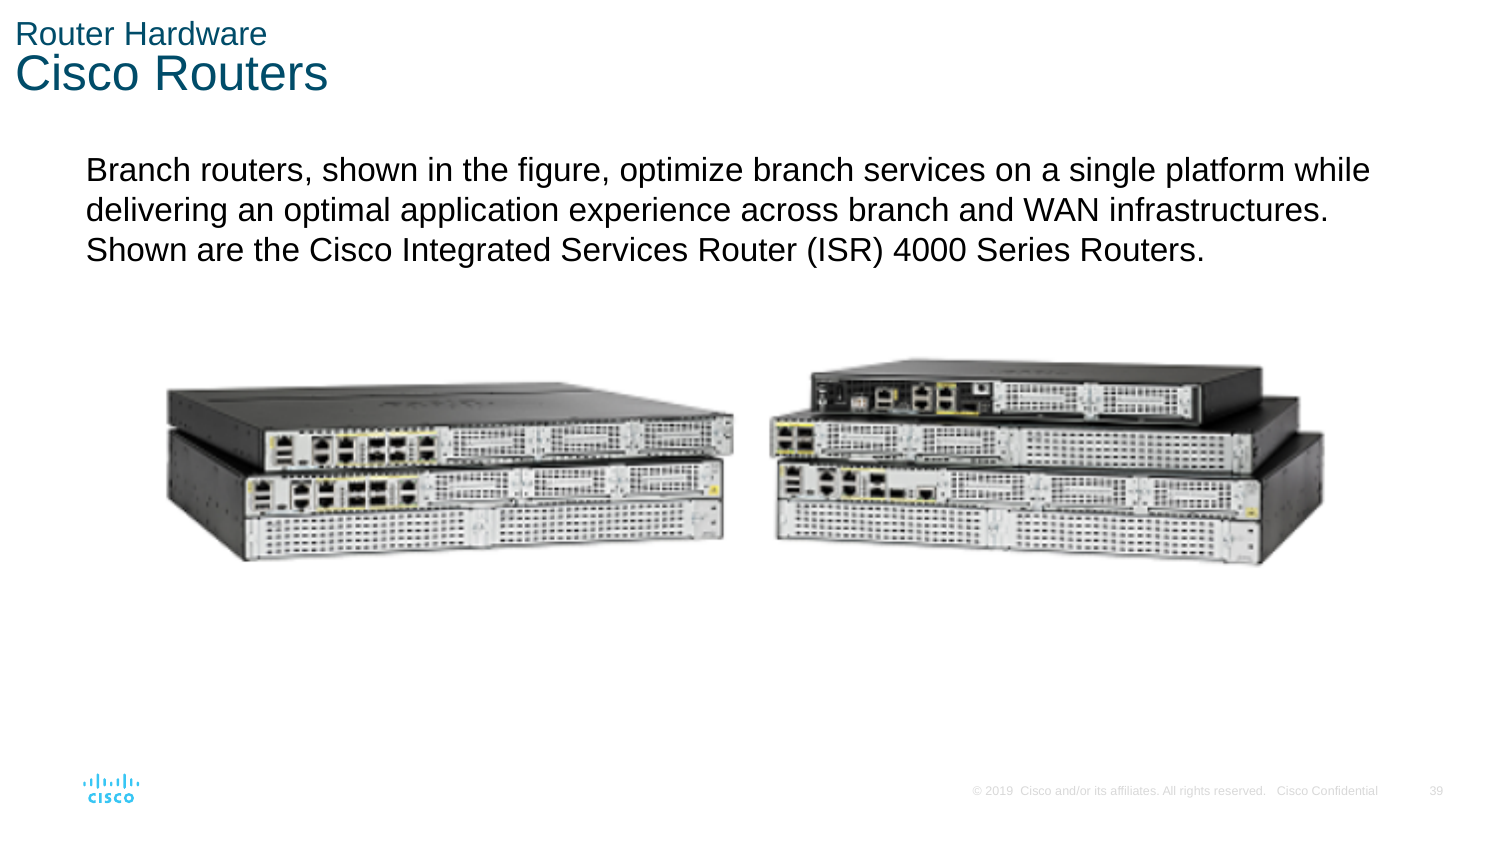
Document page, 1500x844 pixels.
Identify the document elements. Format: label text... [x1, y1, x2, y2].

title Router Hardware Cisco Routers [0, 0, 1369, 121]
picture [148, 333, 1351, 581]
list Branch routers, shown in the figure, optimize branch services on a single platform while delivering an optimal application experience across branch and WAN infrastructures. Shown are the Cisco Integrated Services Router (ISR) 4000 Series Routers. [70, 140, 1430, 273]
